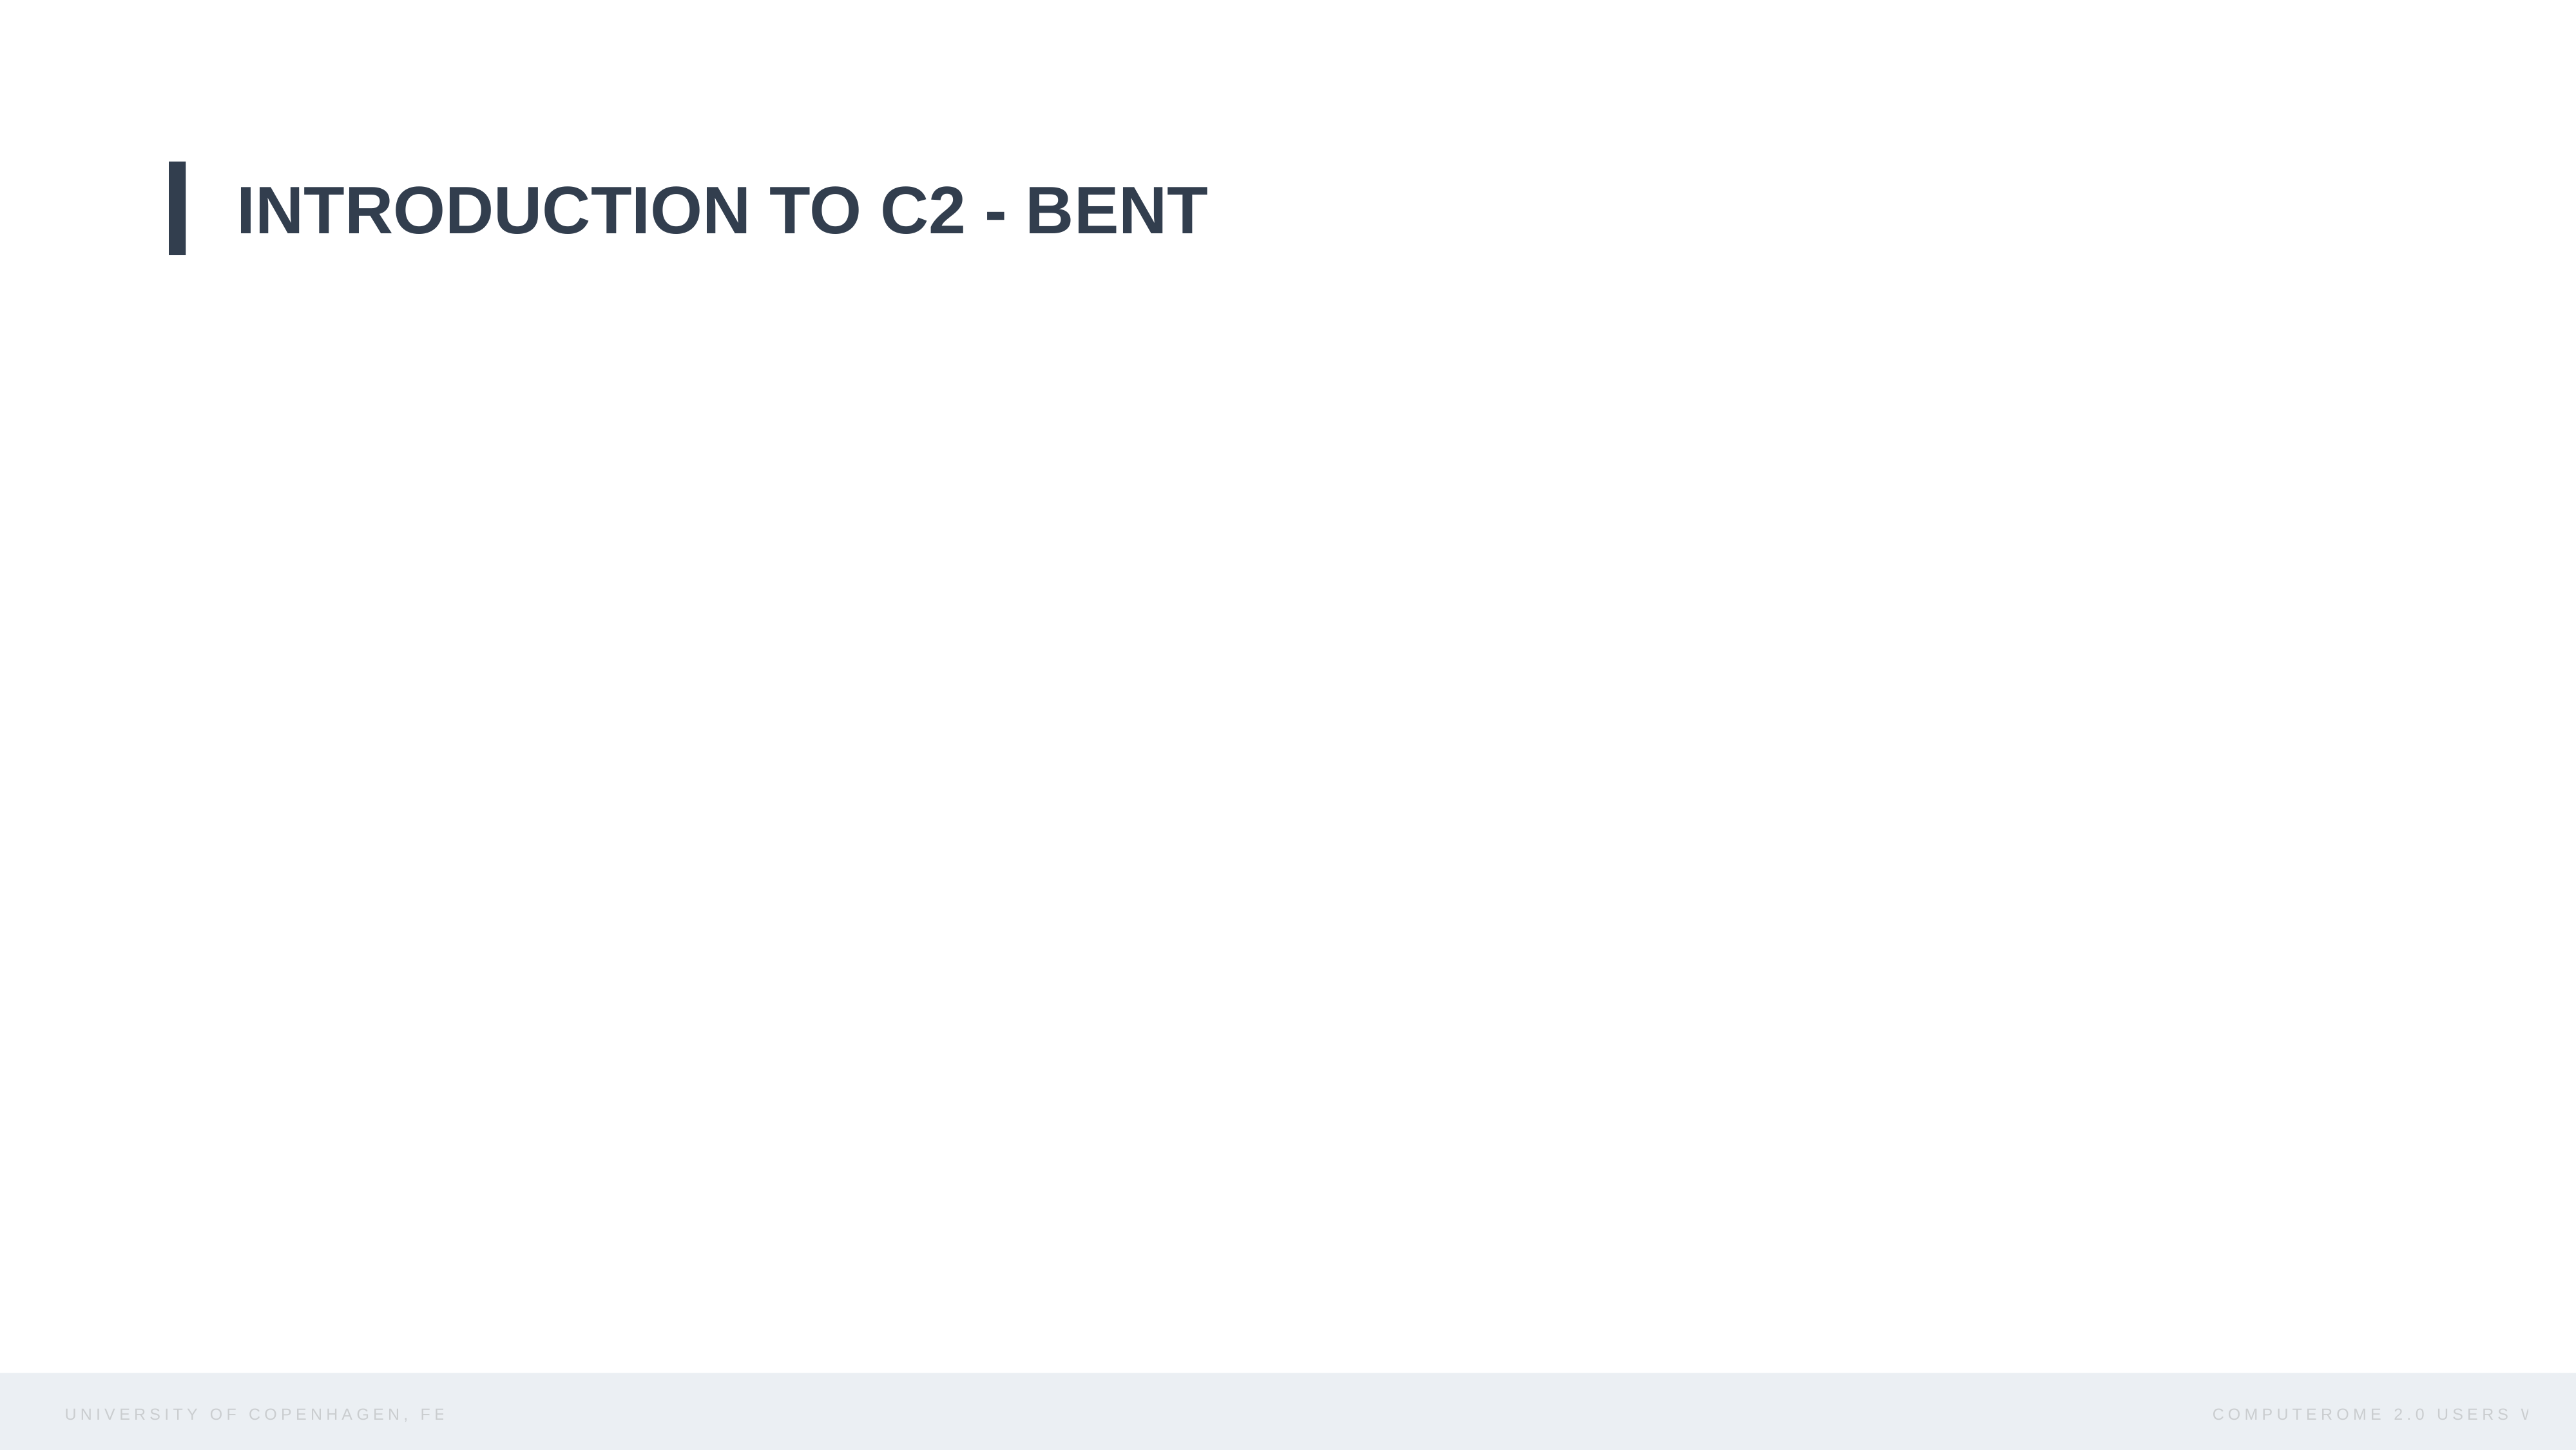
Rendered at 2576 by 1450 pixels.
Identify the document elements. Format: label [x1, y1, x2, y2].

text_box [168, 161, 1778, 256]
